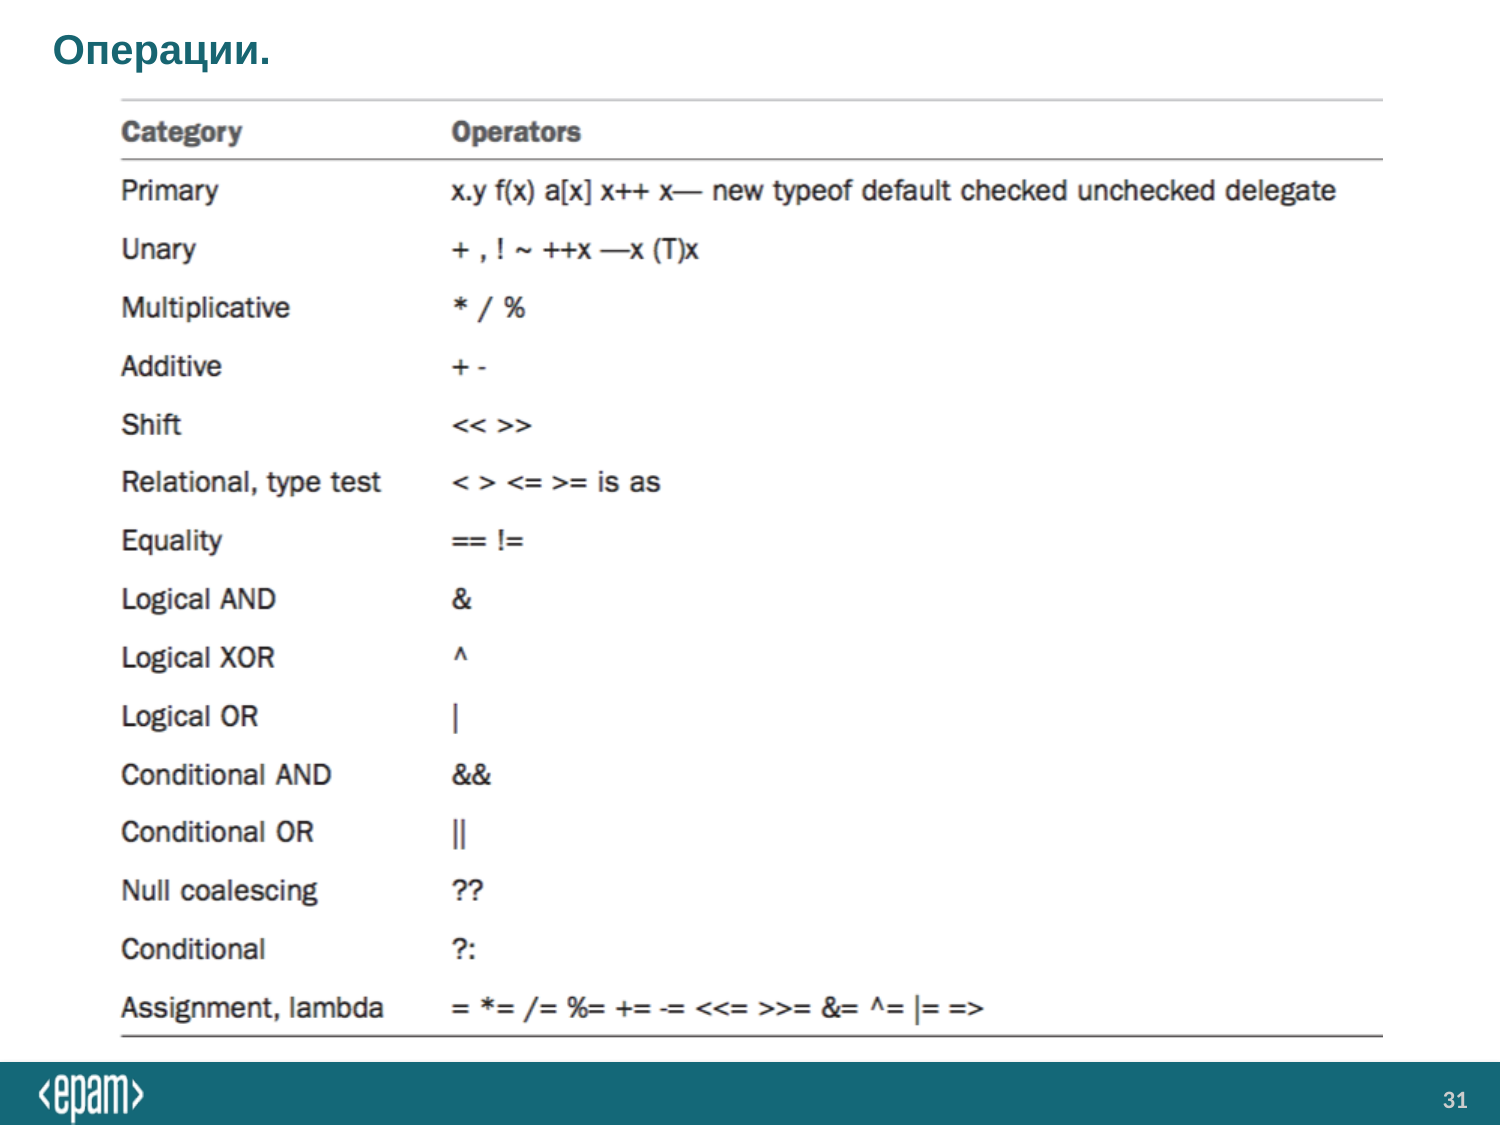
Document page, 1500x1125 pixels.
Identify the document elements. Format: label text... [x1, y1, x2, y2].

picture [38, 1074, 144, 1125]
picture [117, 94, 1383, 1046]
title Операции. [0, 0, 1500, 95]
